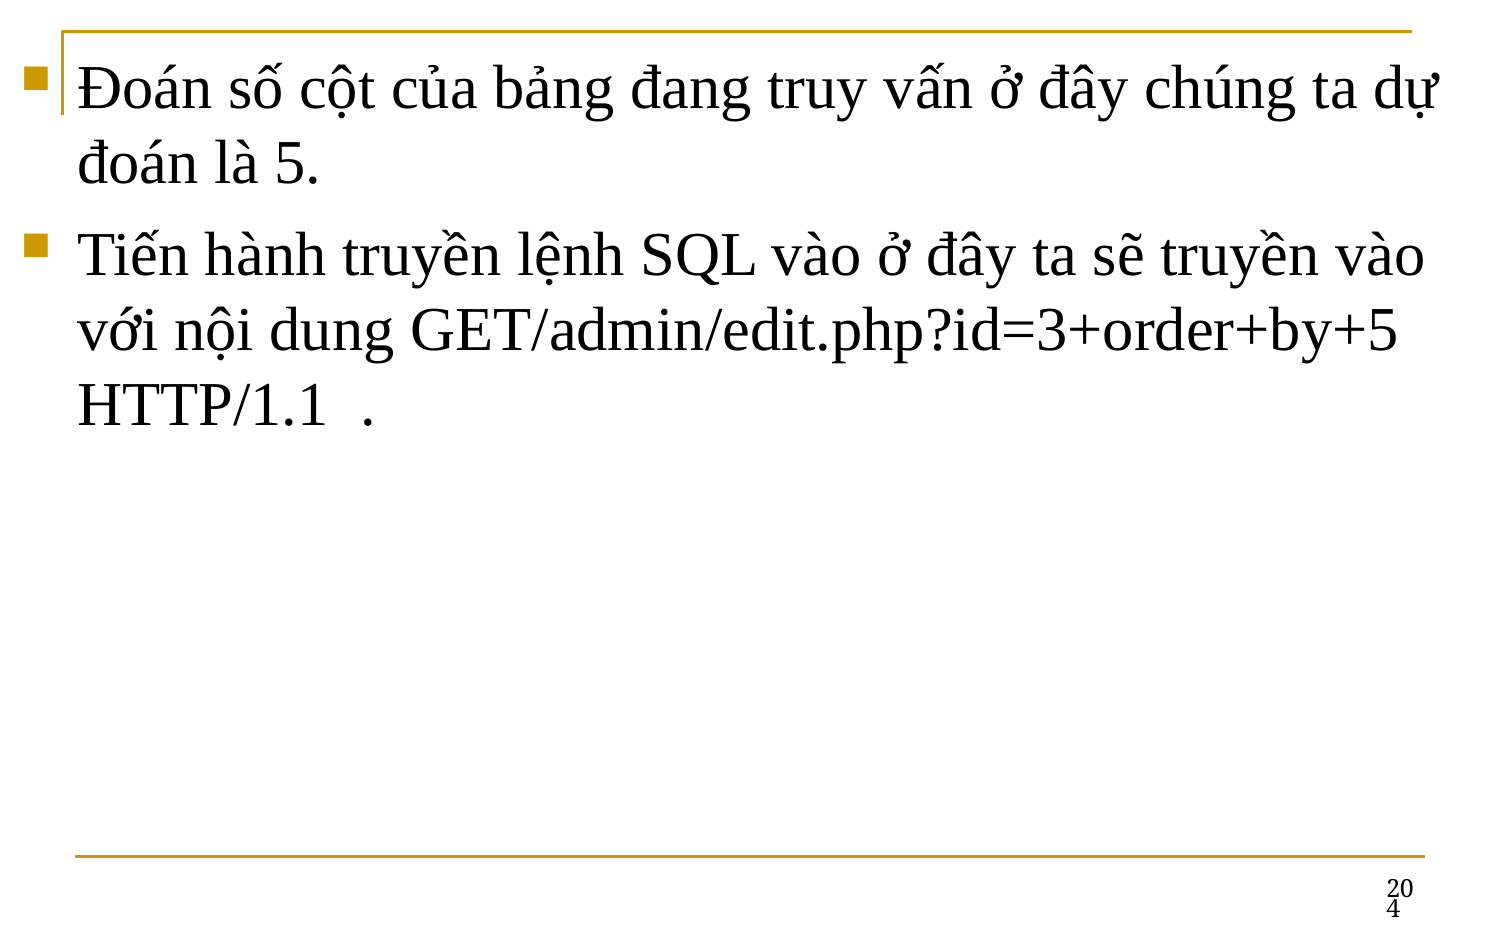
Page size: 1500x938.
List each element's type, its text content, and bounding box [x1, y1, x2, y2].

slide_number 204 [1380, 878, 1419, 938]
text_box Đoán số cột của bảng đang truy vấn ở đây chúng ta dự đoán là 5. Tiến hành truyền lệnh SQL vào ở đây ta sẽ truyền vào với nội dung GET/admin/edit.php?id=3+order+by+5 HTTP/1.1 . [18, 29, 1482, 438]
